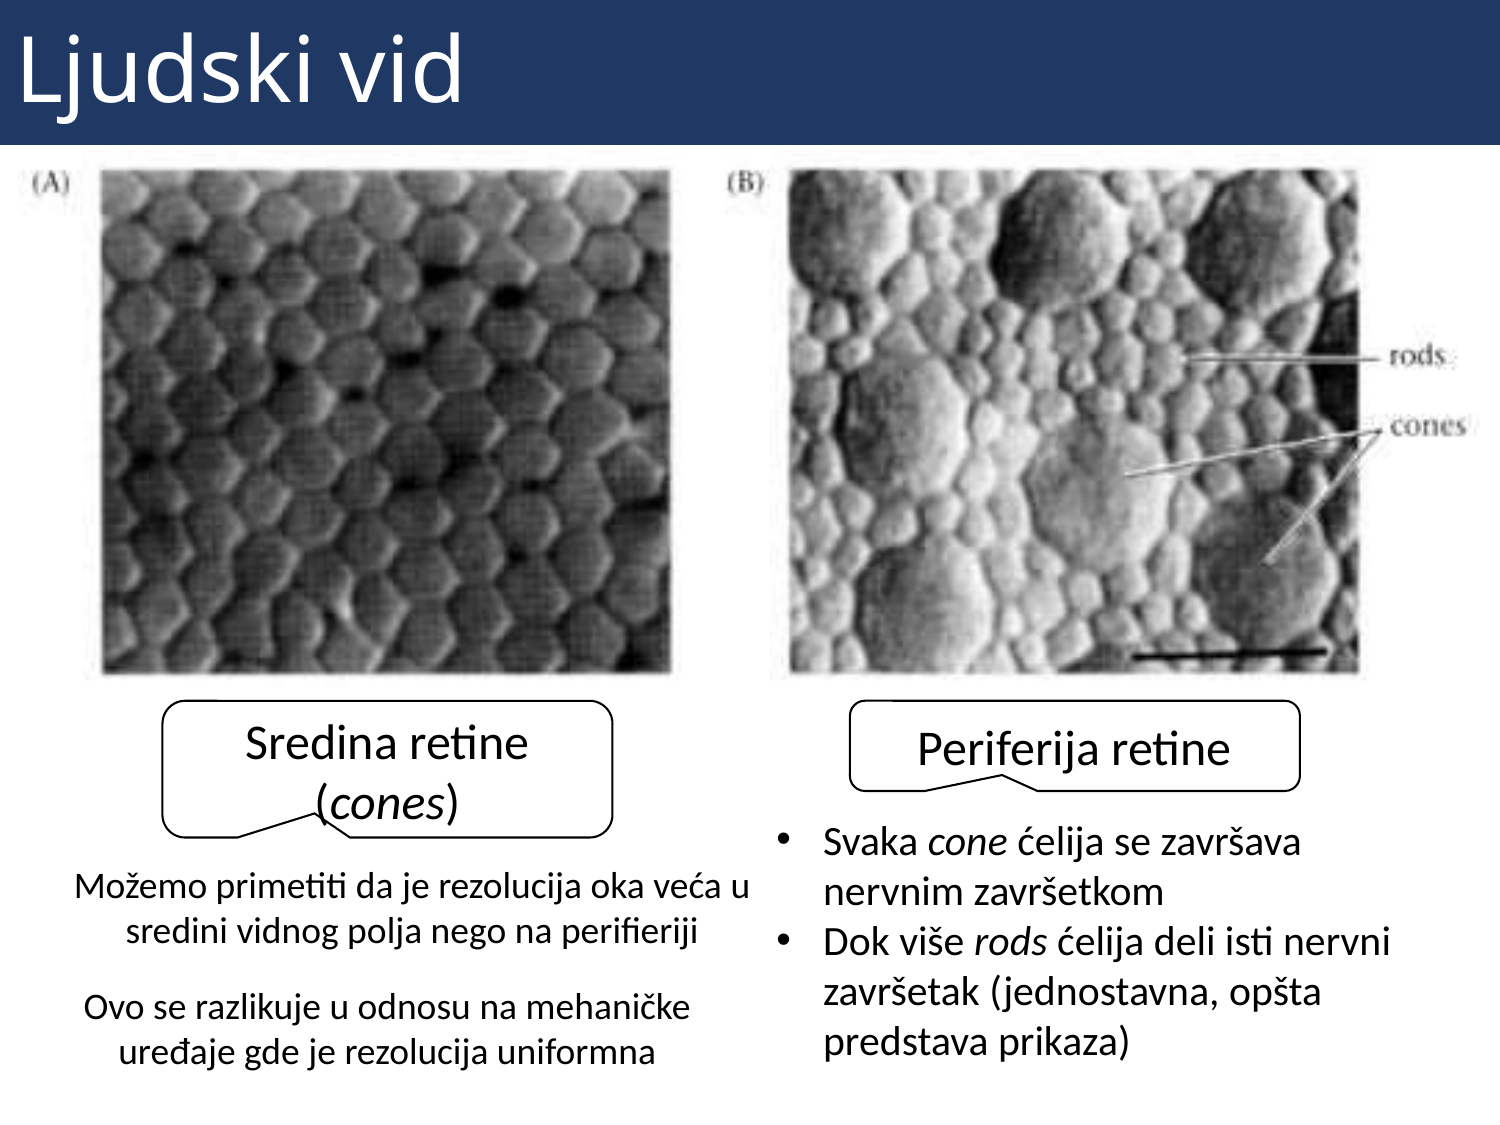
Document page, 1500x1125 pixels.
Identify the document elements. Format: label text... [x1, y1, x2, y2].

title Ljudski vid [0, 0, 1500, 145]
text_box Periferija retine [848, 699, 1301, 793]
text_box Možemo primetiti da je rezolucija oka veća u sredini vidnog polja nego na perifieriji [37, 853, 788, 959]
picture [17, 149, 1483, 688]
text_box Sredina retine (cones) [161, 699, 614, 839]
text_box Ovo se razlikuje u odnosu na mehaničke uređaje gde je rezolucija uniformna [12, 974, 763, 1080]
text_box Svaka cone ćelija se završava nervnim završetkom Dok više rods ćelija deli isti nervni završetak (jednostavna, opšta predstava prikaza) [761, 806, 1436, 1072]
